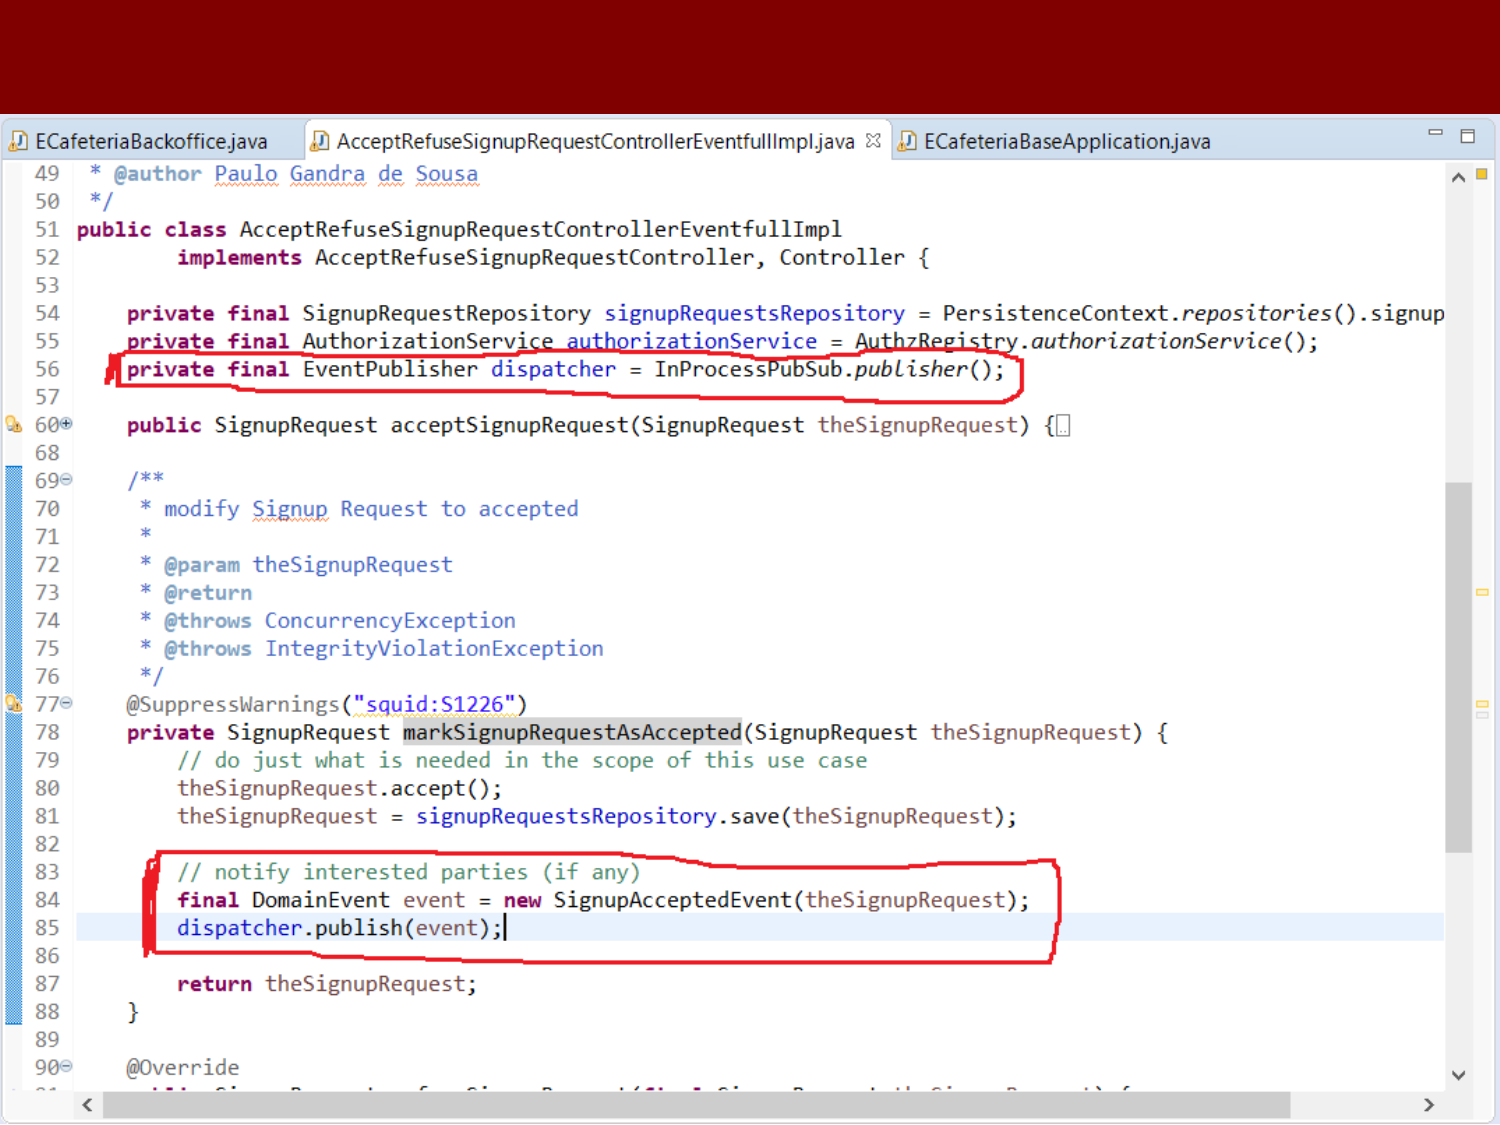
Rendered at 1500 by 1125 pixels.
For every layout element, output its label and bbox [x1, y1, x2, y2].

picture [0, 114, 1500, 1124]
